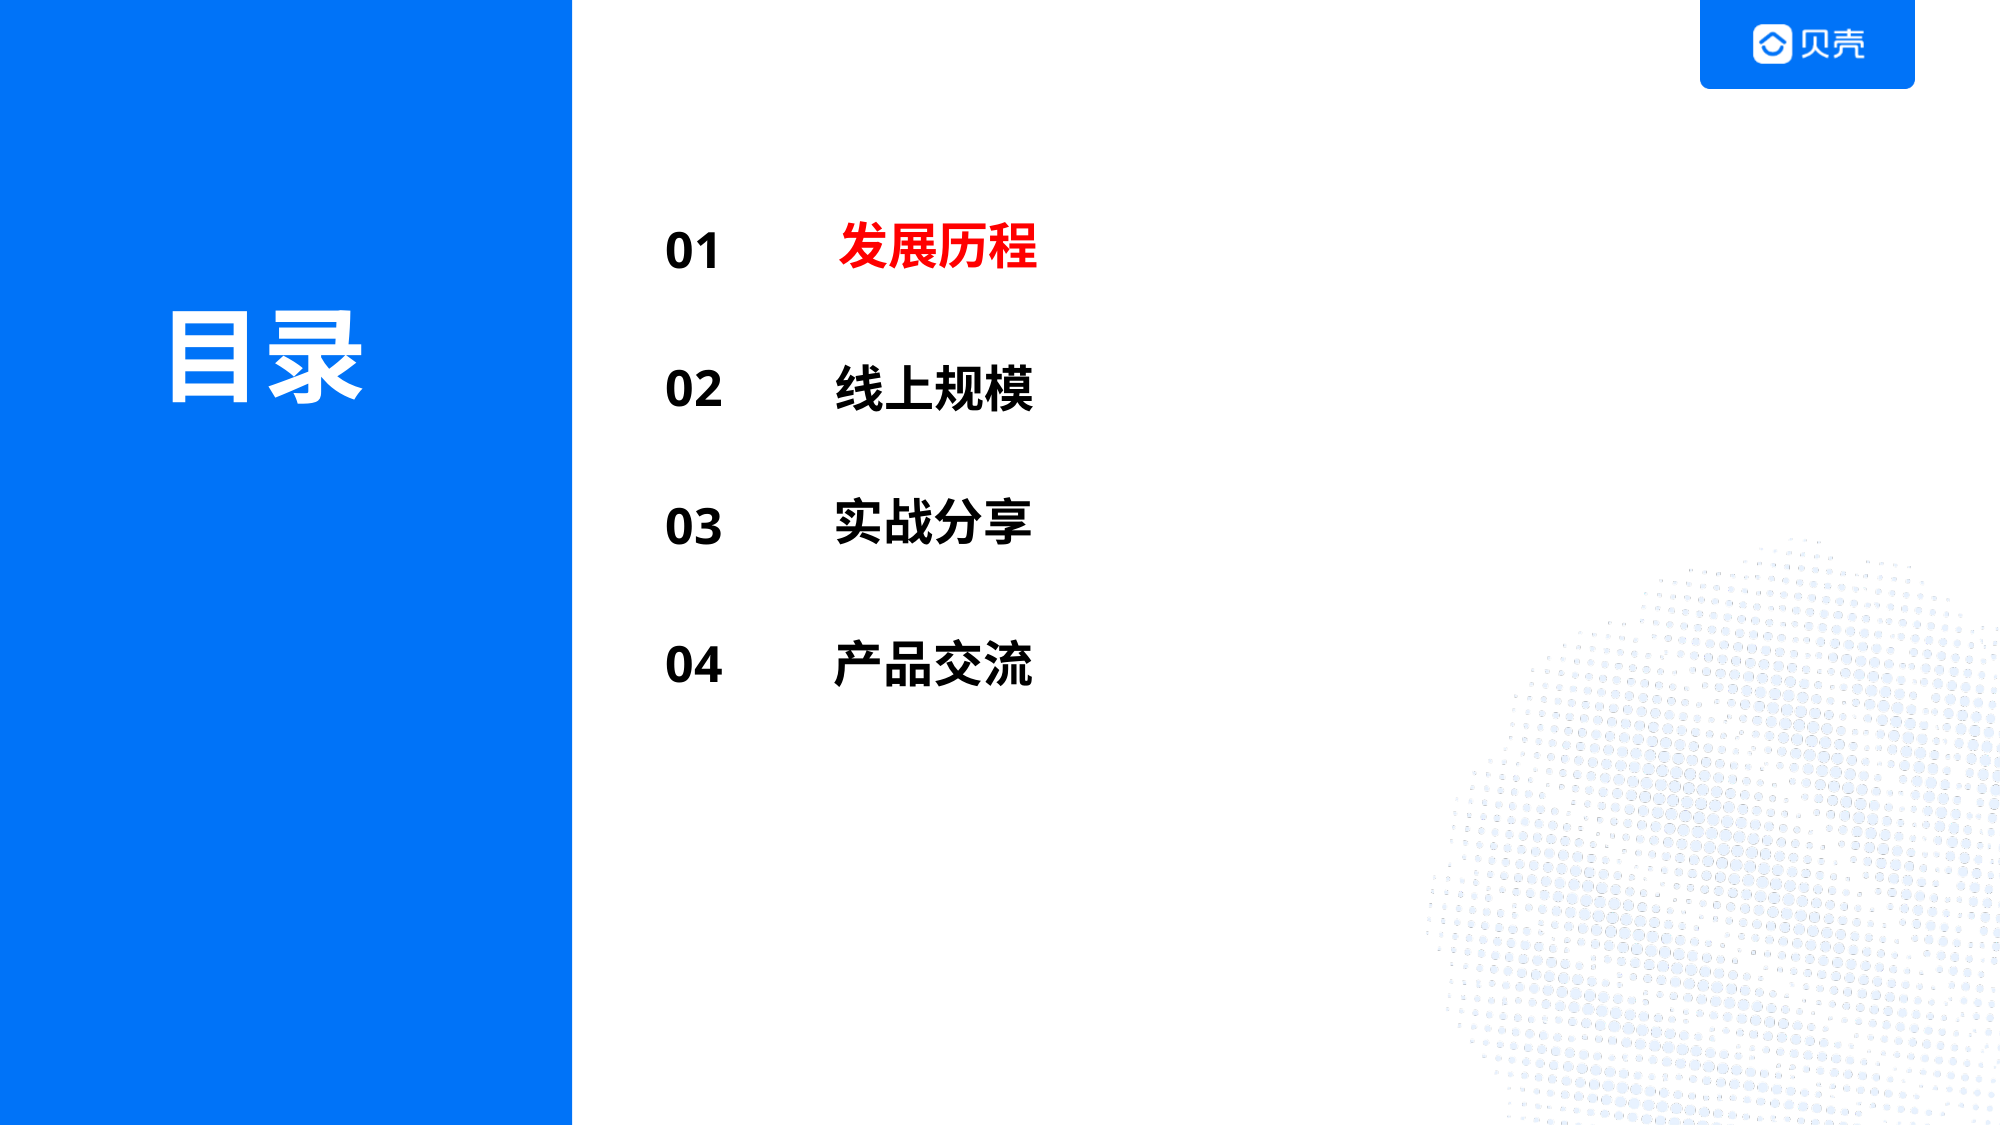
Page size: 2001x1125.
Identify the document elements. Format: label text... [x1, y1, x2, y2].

text_box [0, 0, 573, 1125]
text_box 实战分享 [833, 479, 1669, 569]
text_box 03 [643, 479, 745, 569]
picture [1700, 0, 1915, 89]
picture [1426, 538, 2000, 1125]
text_box 02 [643, 341, 745, 432]
text_box 产品交流 [833, 621, 1669, 711]
text_box 线上规模 [834, 346, 1670, 437]
text_box 目录 [68, 283, 458, 423]
text_box 发展历程 [838, 204, 1674, 294]
text_box 04 [643, 617, 745, 707]
text_box 01 [643, 204, 745, 294]
